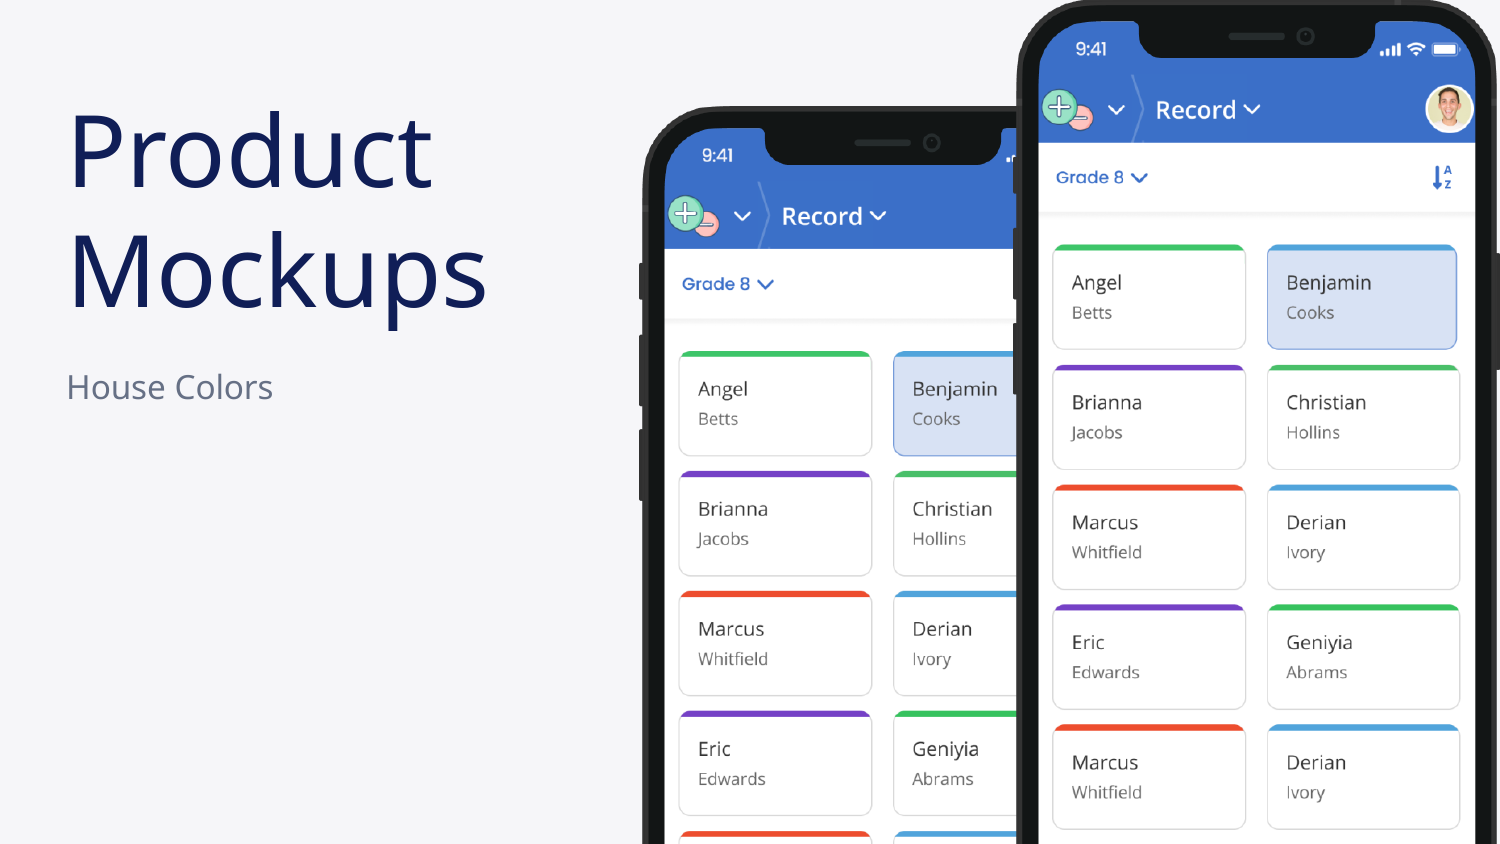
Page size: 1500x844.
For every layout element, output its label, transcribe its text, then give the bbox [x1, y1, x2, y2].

title Product Mockups [51, 72, 632, 352]
text_box House Colors [51, 351, 544, 421]
picture [637, 0, 1500, 844]
